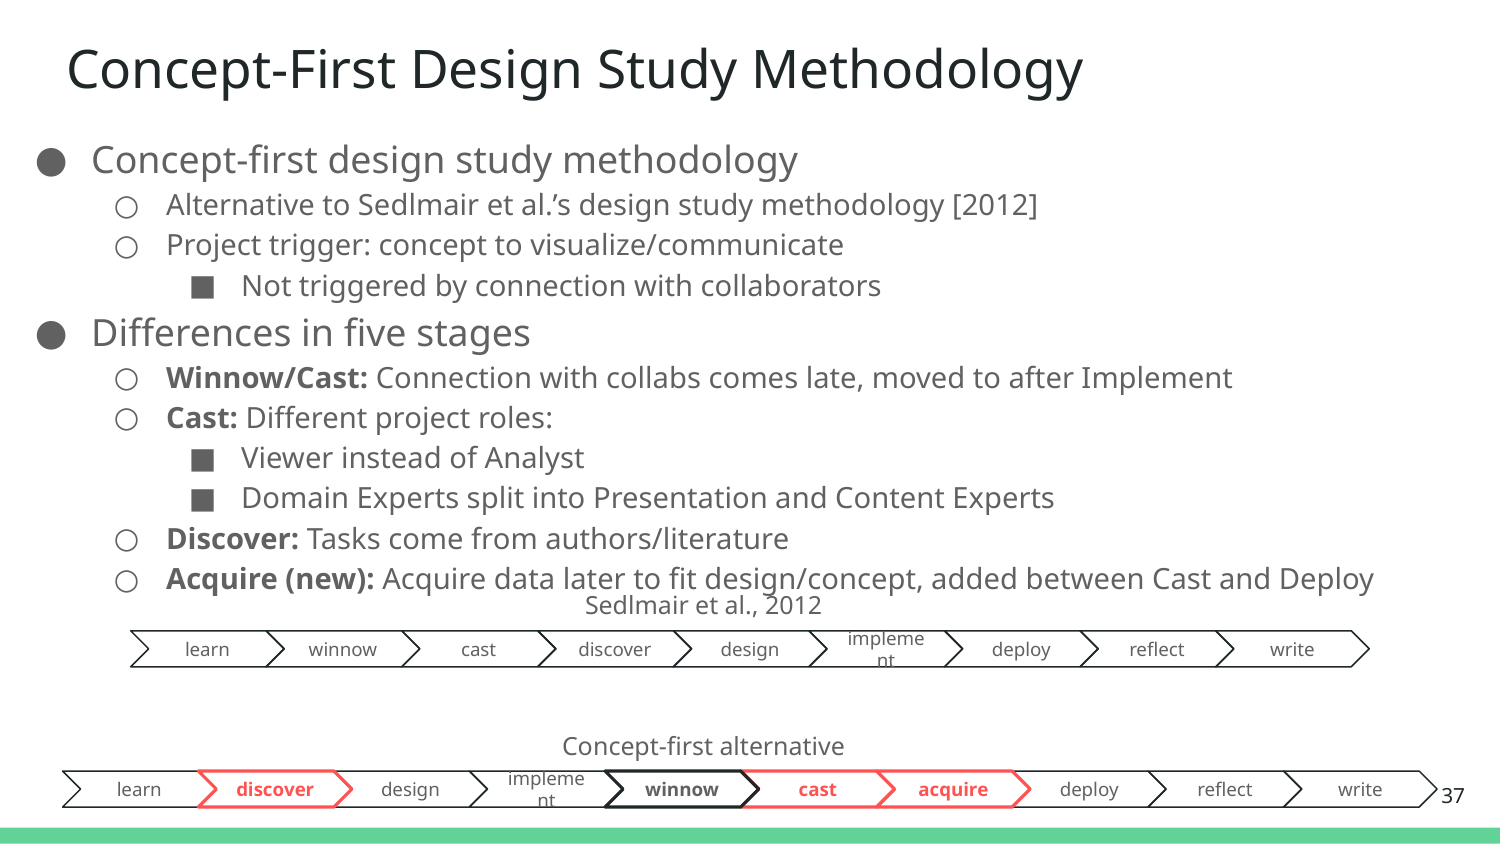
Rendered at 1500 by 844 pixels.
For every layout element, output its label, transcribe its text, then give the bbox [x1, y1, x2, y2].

text_box reflect [1080, 630, 1232, 667]
text_box learn [130, 630, 283, 667]
text_box implement [809, 635, 961, 667]
text_box deploy [1013, 771, 1166, 808]
text_box discover [538, 635, 690, 667]
text_box implement [469, 771, 622, 808]
title Concept-First Design Study Methodology [51, 20, 1449, 115]
text_box learn [62, 771, 215, 808]
text_box deploy [944, 630, 1097, 667]
text_box Concept-first alternative [457, 710, 950, 771]
text_box reflect [1148, 771, 1302, 808]
text_box write [1284, 771, 1438, 808]
text_box cast [401, 630, 555, 667]
text_box discover [198, 771, 352, 808]
text_box Sedlmair et al., 2012 [457, 570, 950, 635]
text_box design [335, 771, 486, 808]
text_box design [673, 635, 826, 667]
text_box write [1215, 630, 1370, 667]
text_box cast [741, 771, 893, 808]
slide_number ‹#› [1389, 764, 1480, 830]
text_box winnow [265, 630, 419, 667]
list Concept-first design study methodology Alternative to Sedlmair et al.’s design study methodology [2012] Project trigger: concept to visualize/communicate Not triggered by connection with collaborators Differences in five stages Winnow/Cast: Connection with collabs comes late, moved to after Implement Cast: Different project roles: Viewer instead of Analyst Domain Experts split into Presentation and Content Experts Discover: Tasks come from authors/literature Acquire (new): Acquire data later to fit design/concept, added between Cast and Deploy Deploy: More in-depth field studies required to validate work [1, 114, 1407, 675]
text_box acquire [876, 771, 1031, 808]
text_box winnow [605, 771, 759, 808]
